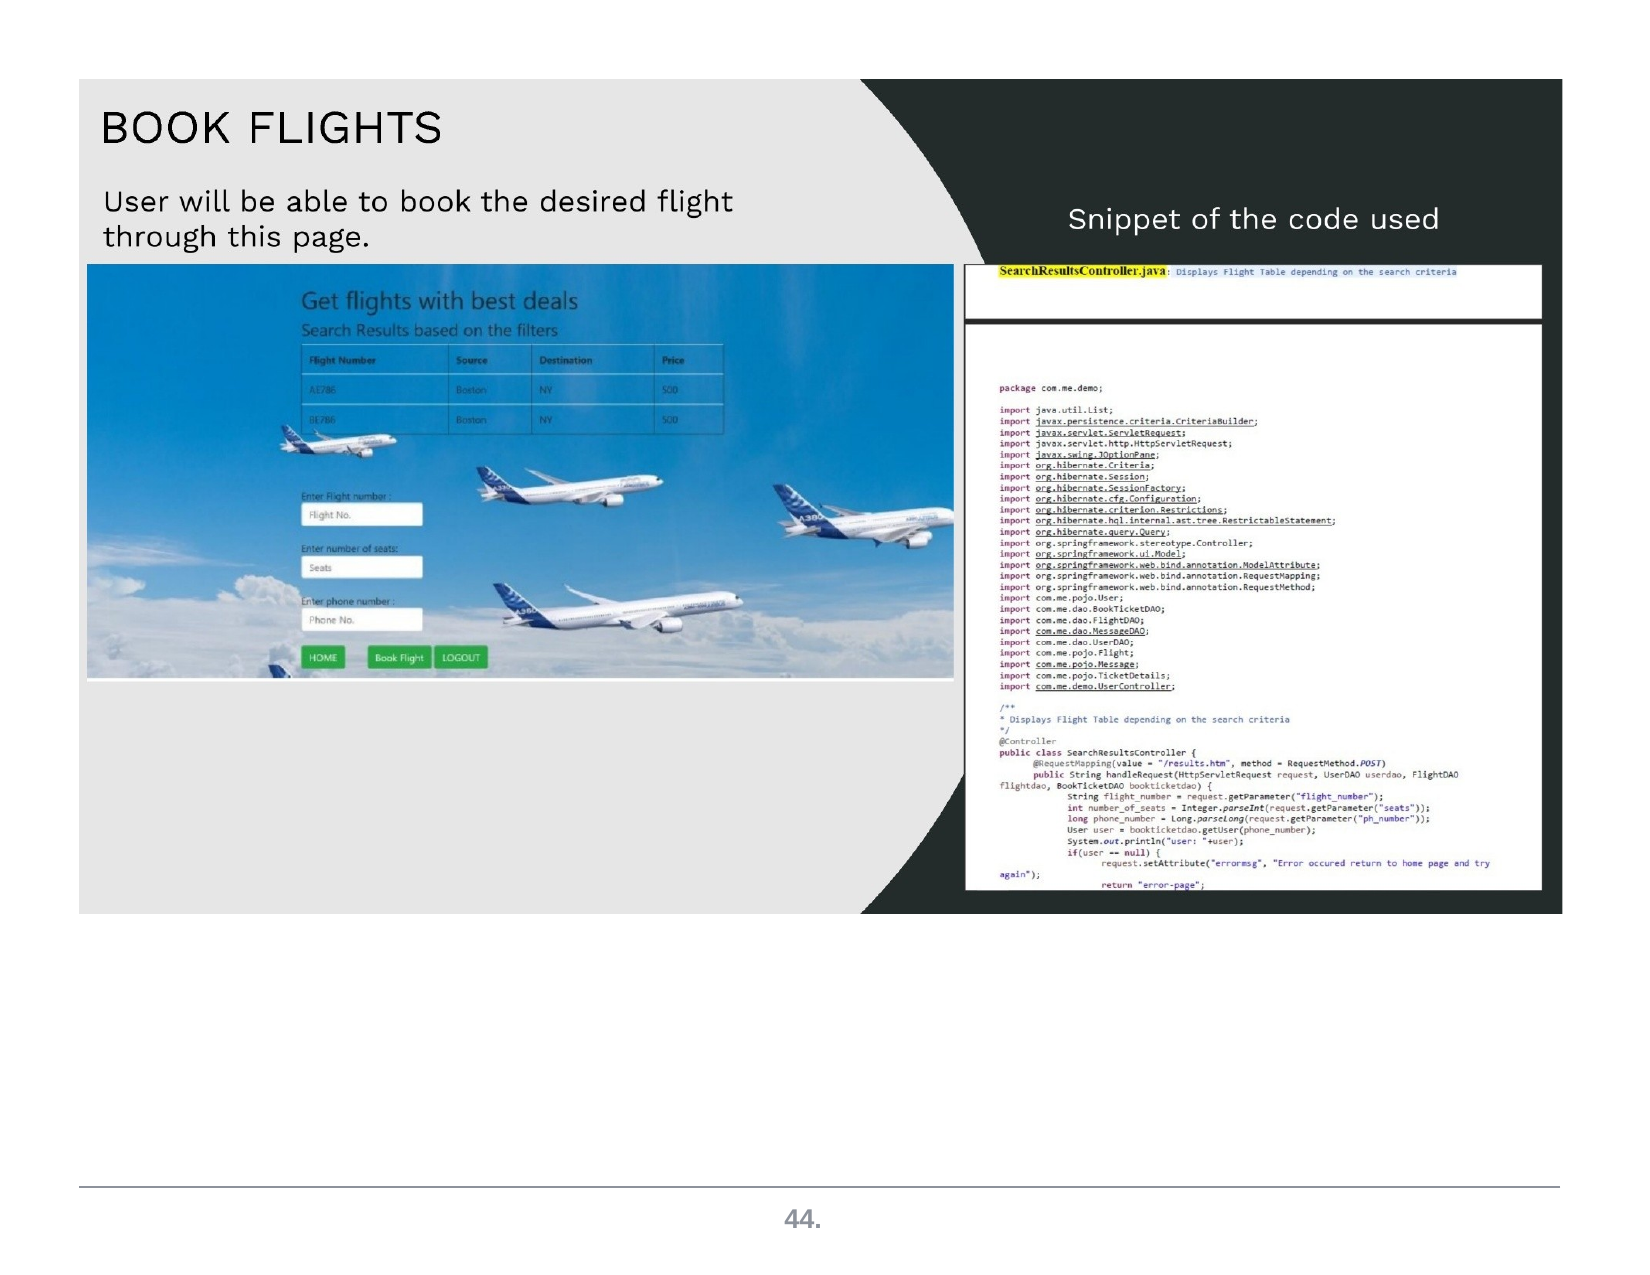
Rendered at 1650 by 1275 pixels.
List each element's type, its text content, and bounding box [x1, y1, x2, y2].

text_box [79, 79, 1563, 914]
slide_number 44. [778, 1201, 825, 1275]
